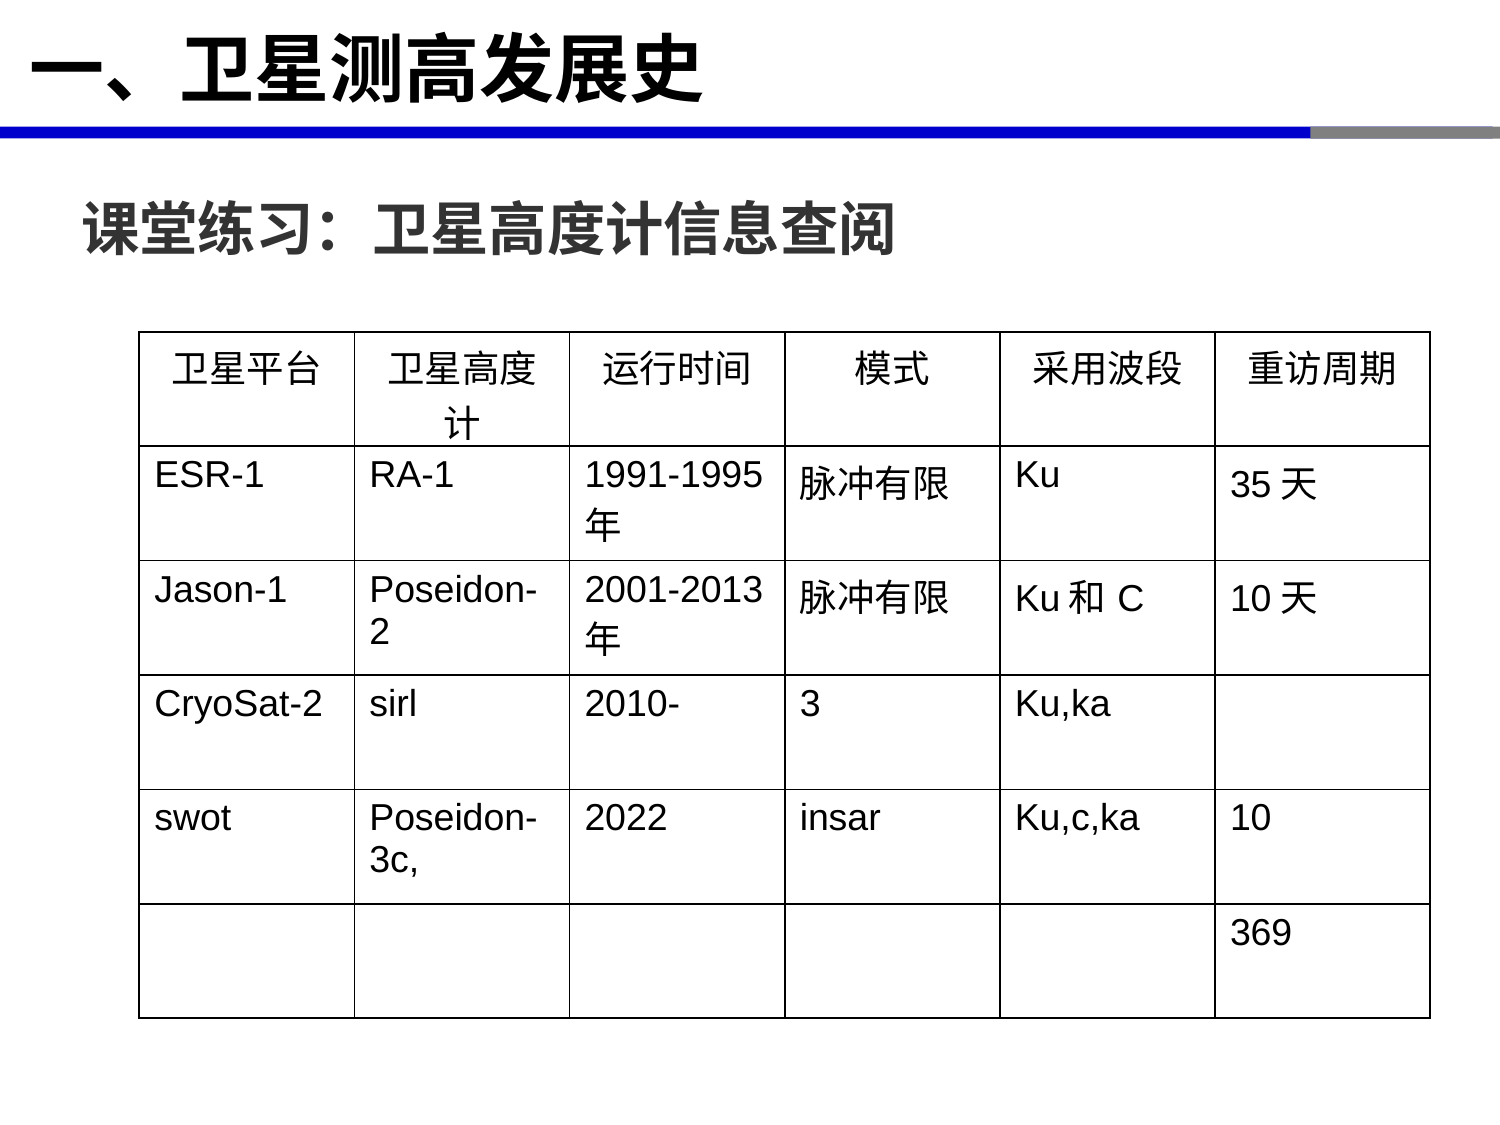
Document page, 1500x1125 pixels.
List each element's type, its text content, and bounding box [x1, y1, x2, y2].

table_cell [786, 905, 999, 1017]
table_cell Ku和C [1001, 561, 1214, 674]
table_cell swot [140, 790, 354, 903]
text_box 课堂练习：卫星高度计信息查阅 [66, 149, 1431, 270]
table_cell sirl [355, 676, 569, 789]
table_cell [570, 905, 784, 1017]
table_cell [355, 905, 569, 1017]
table_cell ESR-1 [140, 447, 354, 560]
table_cell 1991-1995年 [570, 447, 784, 560]
table_cell insar [786, 790, 999, 903]
table_cell 10 [1216, 790, 1429, 903]
table_cell Ku [1001, 447, 1214, 560]
table_cell 脉冲有限 [786, 561, 999, 674]
table_cell 35天 [1216, 447, 1429, 560]
table_header 模式 [786, 333, 999, 445]
table_cell 脉冲有限 [786, 447, 999, 560]
table_cell 10天 [1216, 561, 1429, 674]
table_cell RA-1 [355, 447, 569, 560]
table_header 卫星平台 [140, 333, 354, 445]
table_cell 3 [786, 676, 999, 789]
table_cell 2001-2013年 [570, 561, 784, 674]
table_cell Ku,c,ka [1001, 790, 1214, 903]
table_cell 2010- [570, 676, 784, 789]
table_header 卫星高度计 [355, 333, 569, 445]
table_cell 369 [1216, 905, 1429, 1017]
table_header 运行时间 [570, 333, 784, 445]
title 一、卫星测高发展史 [0, 1, 1479, 132]
table_header 重访周期 [1216, 333, 1429, 445]
table_cell [1216, 676, 1429, 789]
table_cell Ku,ka [1001, 676, 1214, 789]
table_cell Poseidon-3c, [355, 790, 569, 903]
table_header 采用波段 [1001, 333, 1214, 445]
table_cell Poseidon-2 [355, 561, 569, 674]
table_cell [1001, 905, 1214, 1017]
table_cell CryoSat-2 [140, 676, 354, 789]
table_cell [140, 905, 354, 1017]
table_cell Jason-1 [140, 561, 354, 674]
table_cell 2022 [570, 790, 784, 903]
